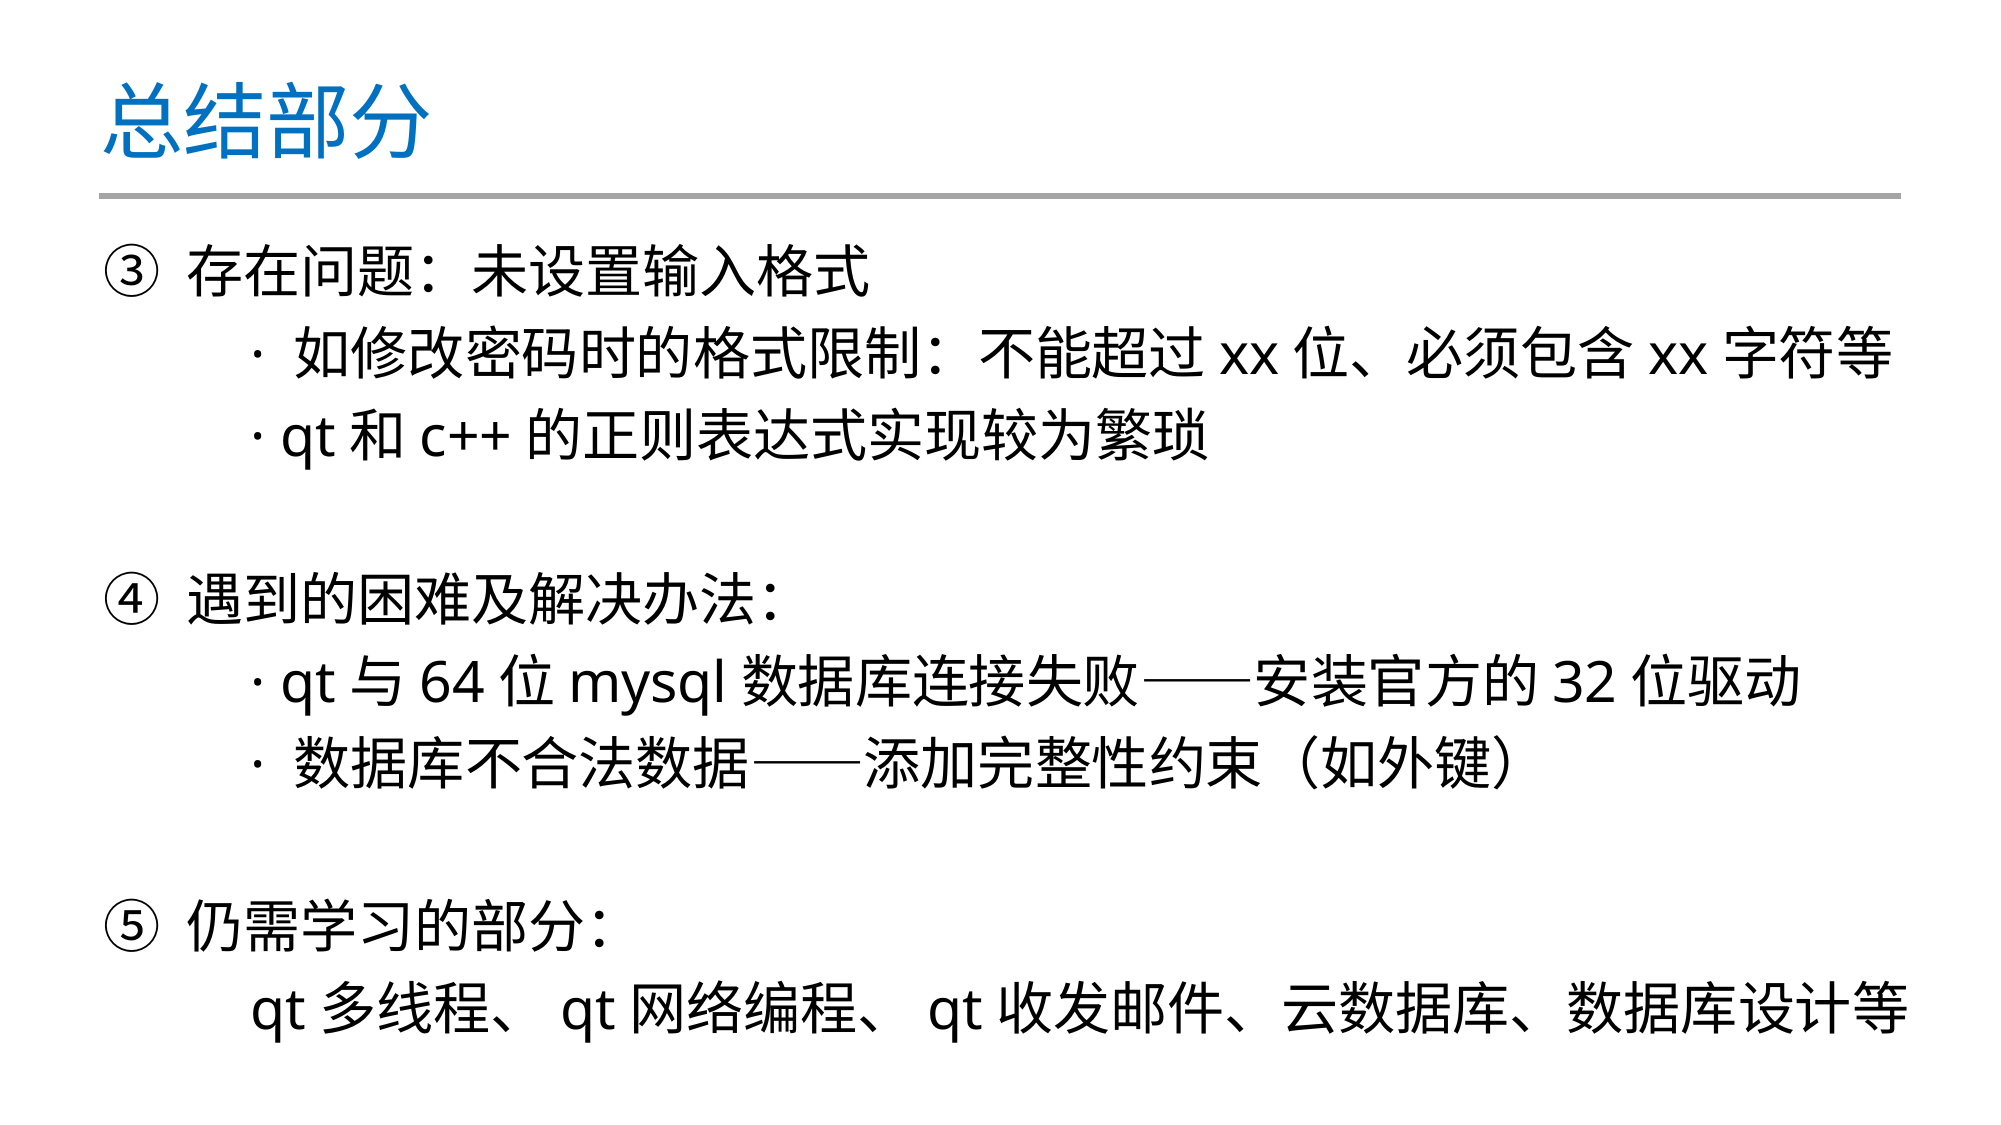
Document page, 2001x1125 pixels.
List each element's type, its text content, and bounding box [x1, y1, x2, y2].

list ③ 存在问题：未设置输入格式 · 如修改密码时的格式限制：不能超过xx位、必须包含xx字符等 · qt和c++的正则表达式实现较为繁琐 ④ 遇到的困难及解决办法： · qt与64位mysql数据库连接失败——安装官方的32位驱动 · 数据库不合法数据——添加完整性约束（如外键） ⑤ 仍需学习的部分： qt多线程、qt网络编程、qt收发邮件、云数据库、数据库设计等 [88, 235, 1934, 1096]
title 总结部分 [85, 73, 1383, 179]
